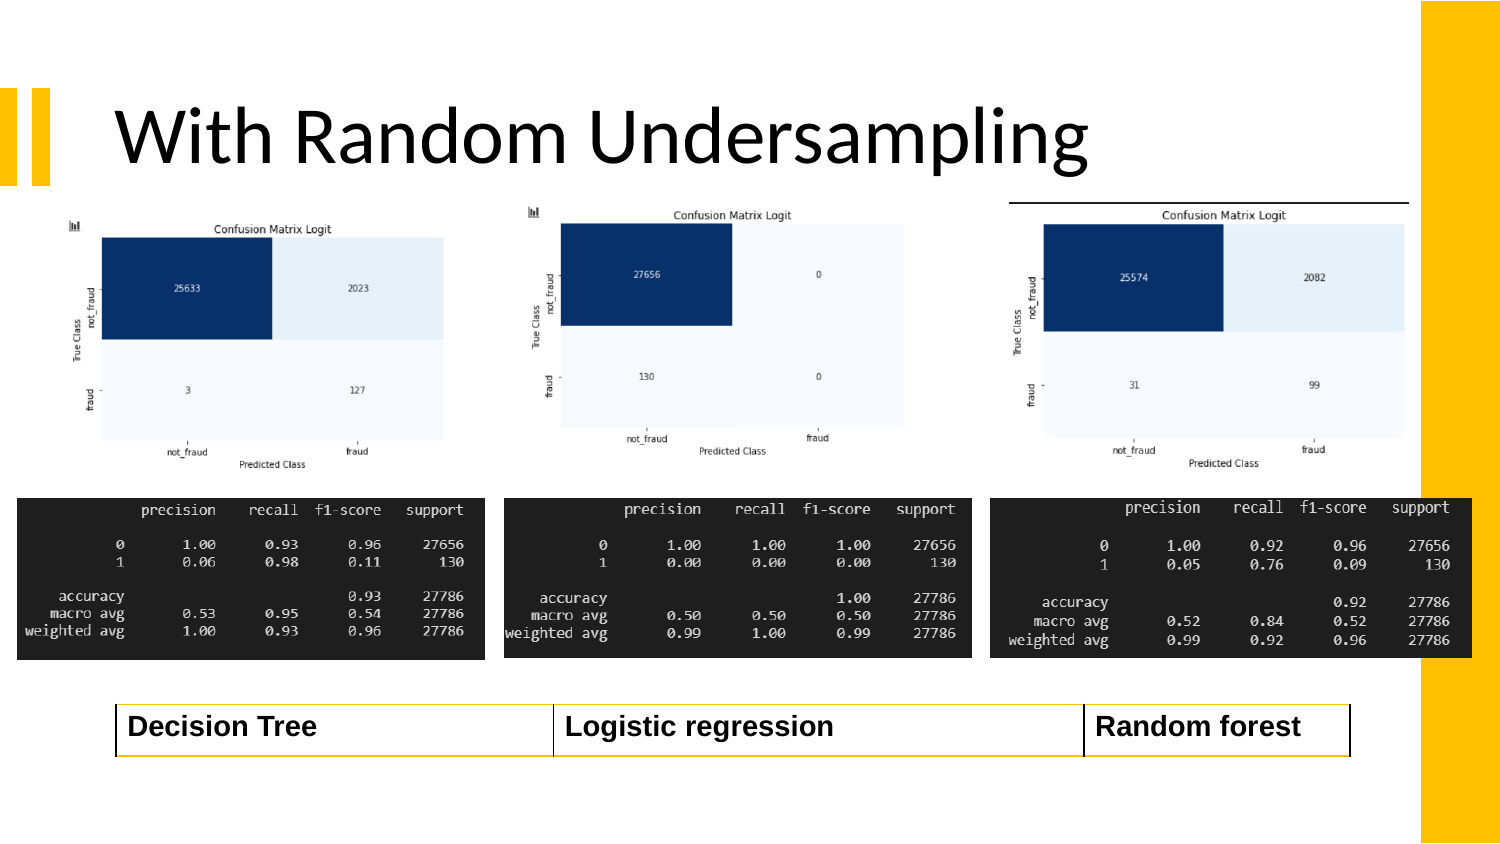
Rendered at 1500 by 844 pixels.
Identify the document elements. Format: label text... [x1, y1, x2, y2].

picture [990, 498, 1473, 659]
table_header Logistic regression [554, 705, 1083, 755]
picture [504, 498, 973, 659]
text_box [1419, 0, 1500, 844]
text_box [30, 86, 51, 187]
text_box [0, 86, 18, 187]
picture [17, 498, 485, 661]
title With Random Undersampling [103, 68, 1397, 206]
picture [1008, 202, 1409, 474]
table_header Decision Tree [117, 705, 553, 755]
picture [527, 204, 905, 460]
picture [69, 218, 447, 474]
table_header Random forest [1085, 705, 1349, 755]
